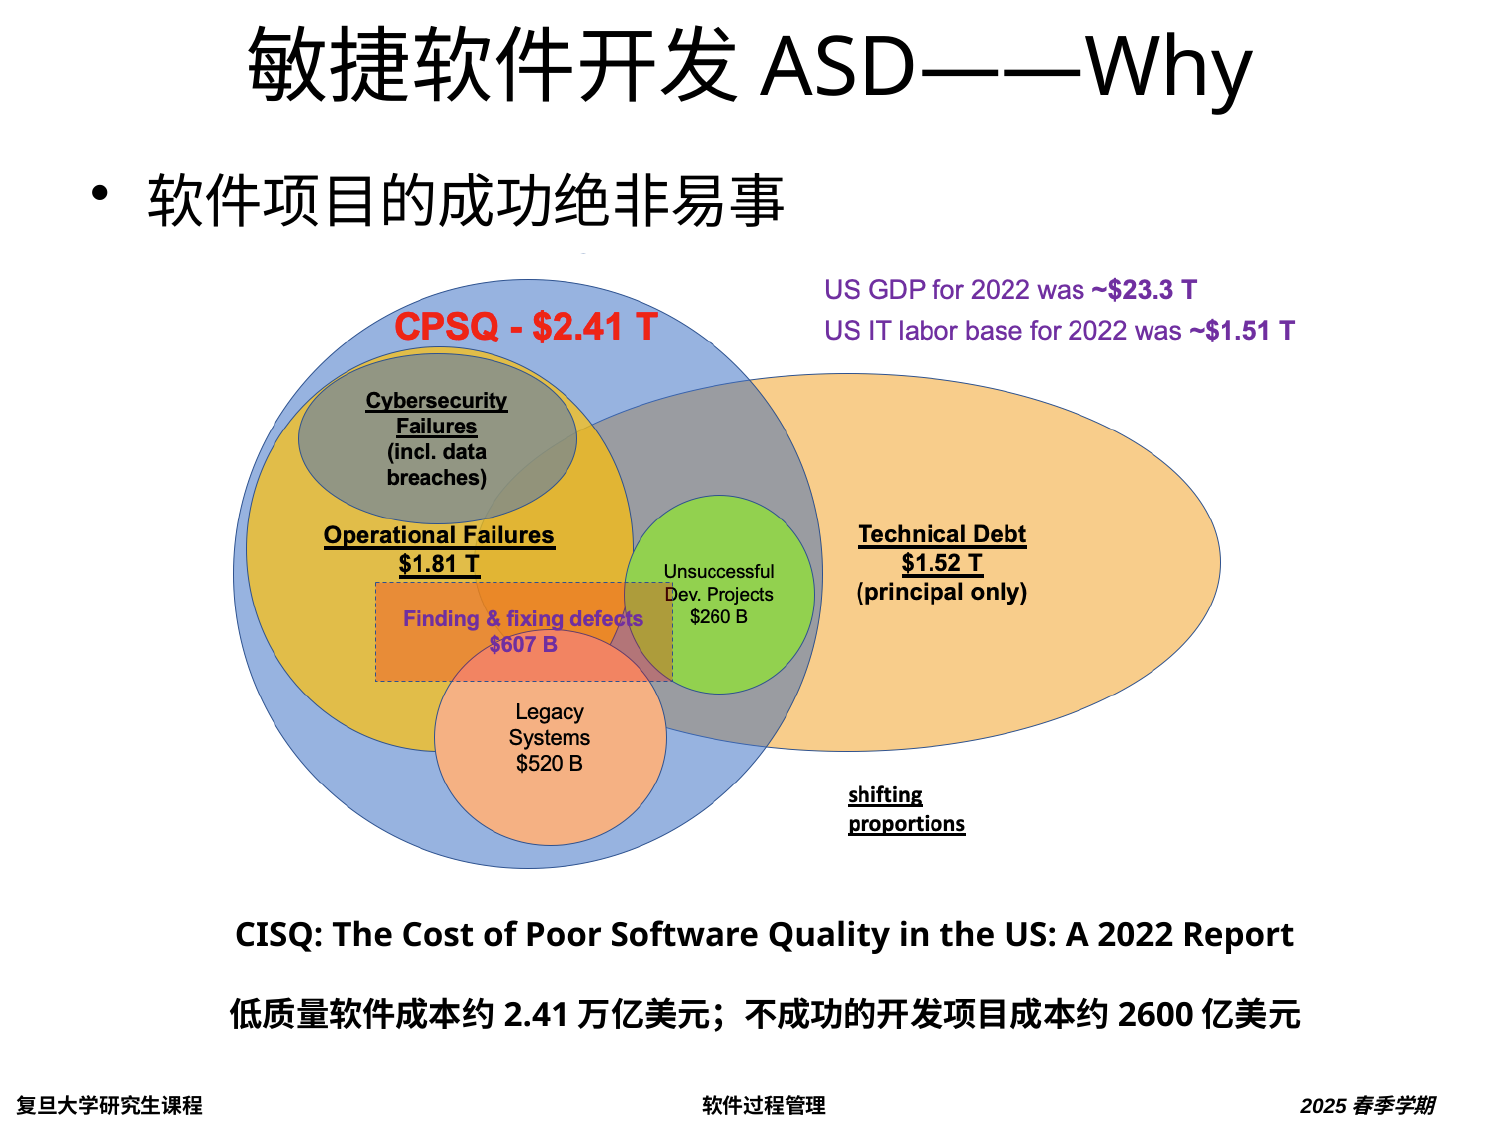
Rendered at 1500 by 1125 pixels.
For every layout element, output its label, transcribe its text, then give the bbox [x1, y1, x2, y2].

list 软件项目的成功绝非易事 [75, 157, 1425, 1077]
title 敏捷软件开发ASD——Why [75, 5, 1425, 121]
text_box CISQ: The Cost of Poor Software Quality in the US: A 2022 Report 低质量软件成本约2.41万亿美元；不成功的开发项目成本约2600亿美元 [229, 913, 1302, 1034]
picture [200, 253, 1299, 872]
